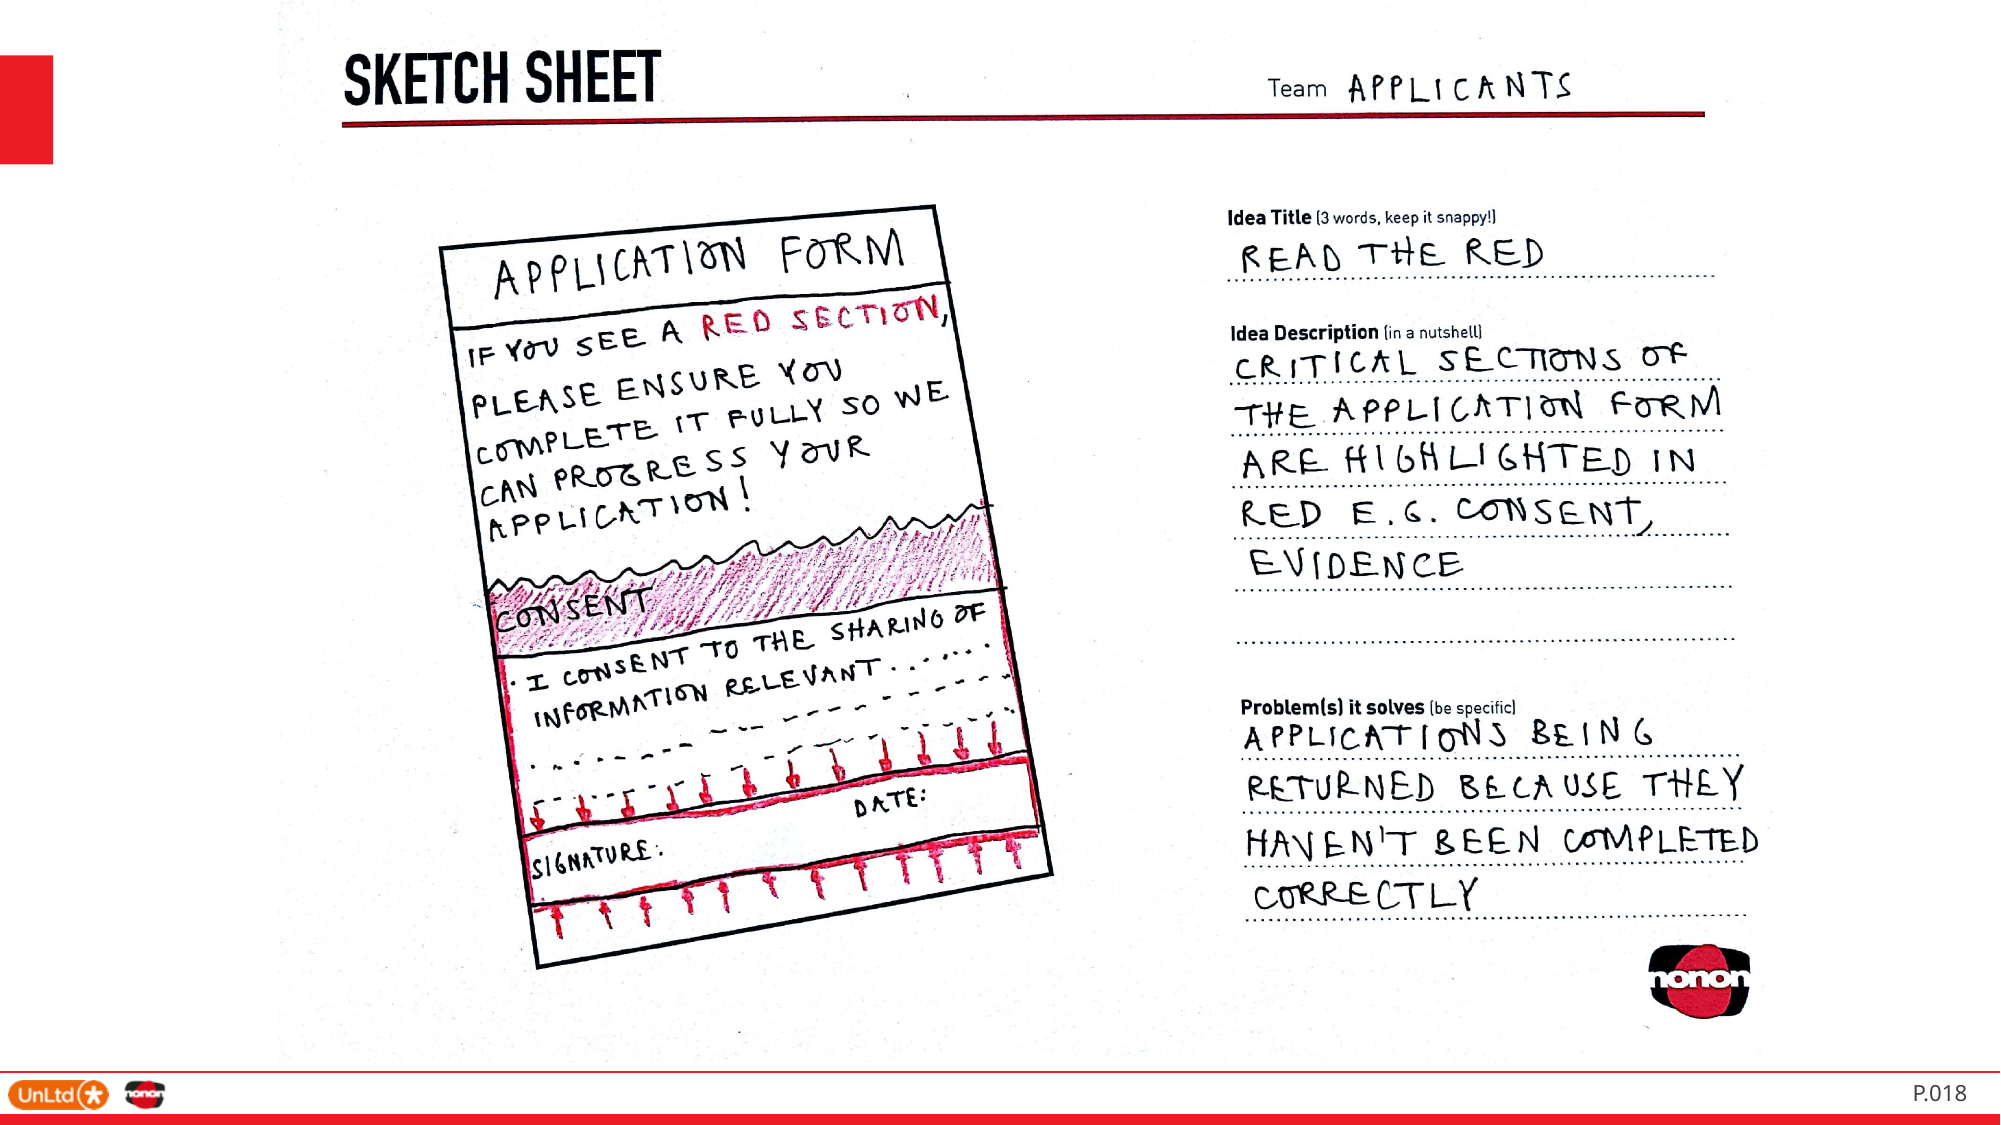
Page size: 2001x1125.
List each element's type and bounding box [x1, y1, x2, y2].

picture [278, 0, 1773, 1063]
picture [8, 1080, 109, 1110]
picture [116, 1076, 174, 1114]
